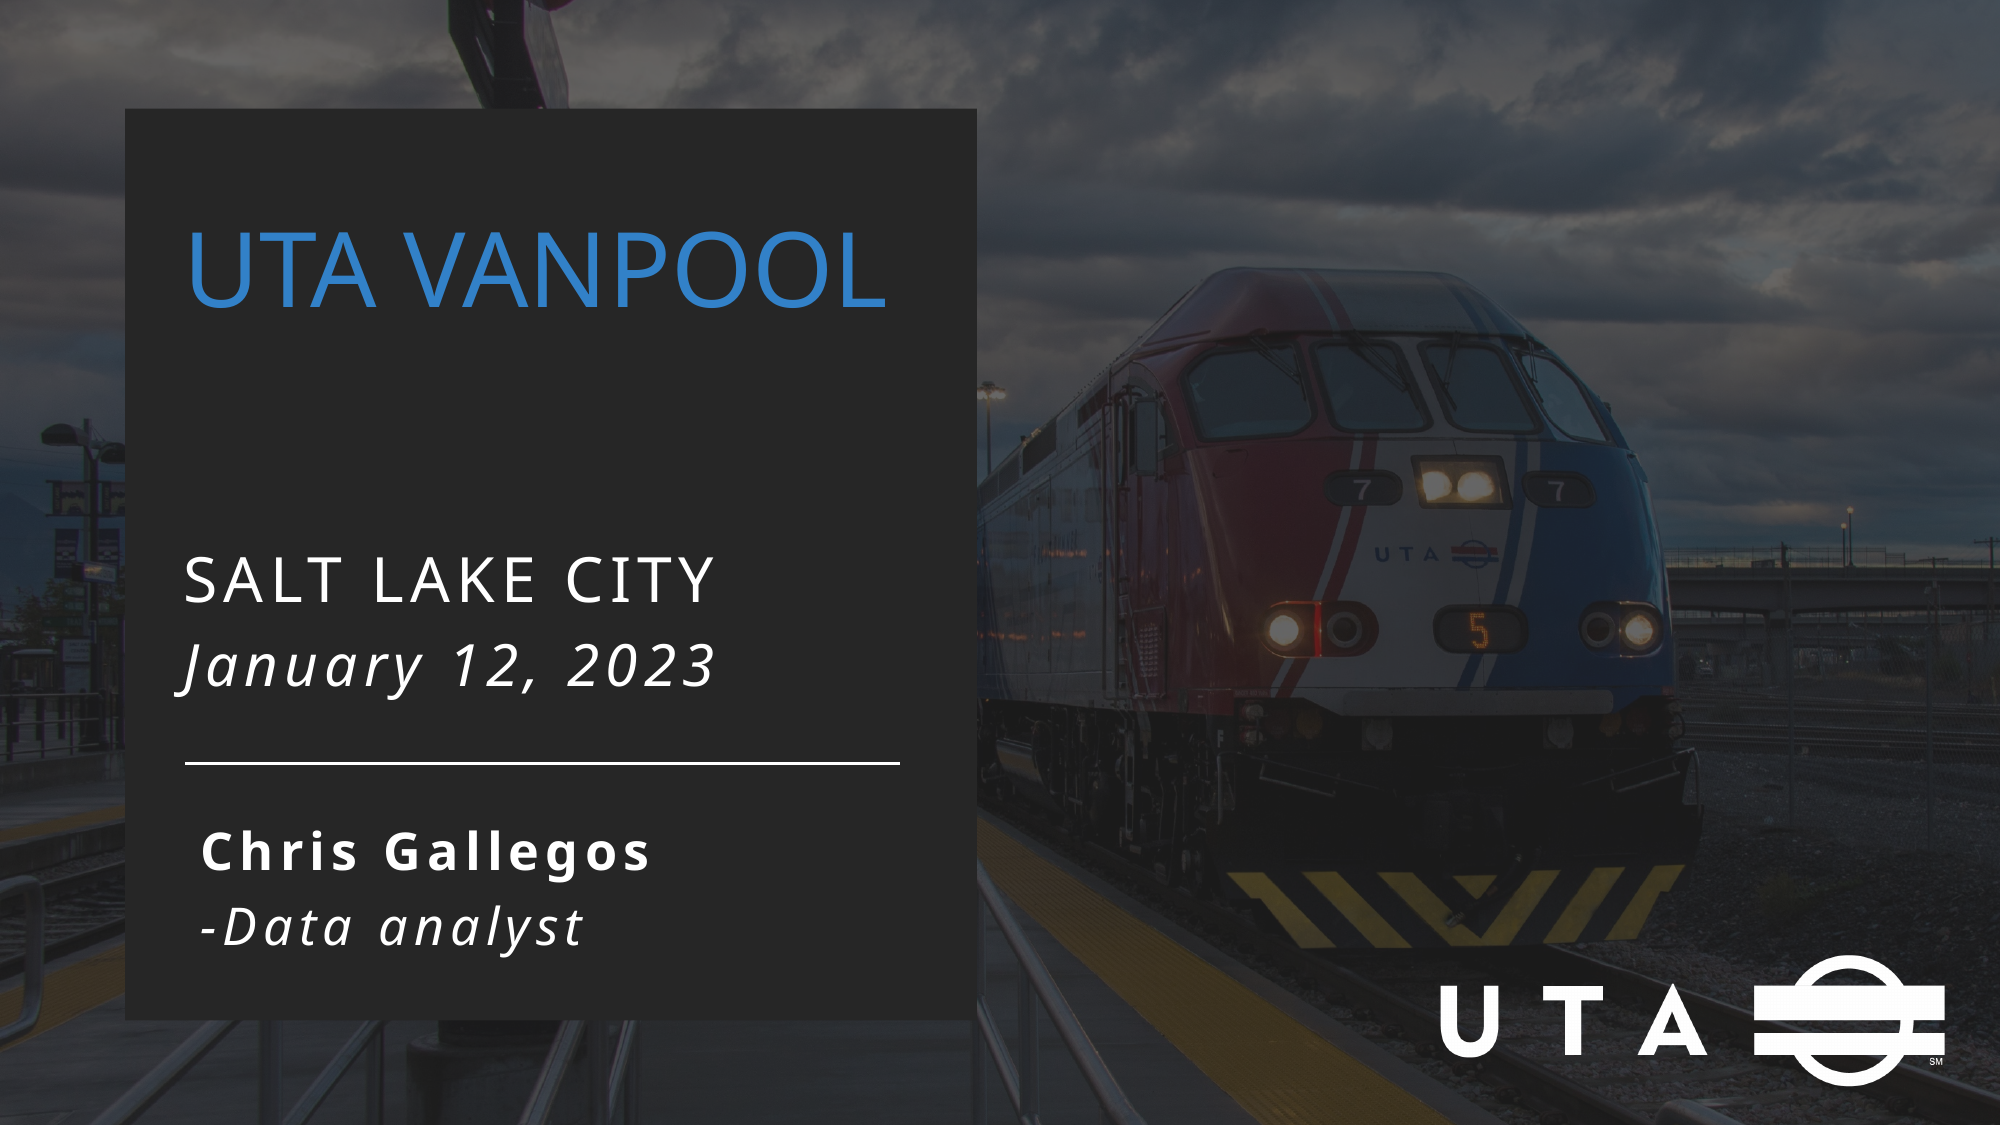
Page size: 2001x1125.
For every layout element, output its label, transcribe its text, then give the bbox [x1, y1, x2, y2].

picture [1436, 946, 1949, 1095]
text_box [124, 108, 978, 1021]
text_box SALT LAKE CITY January 12, 2023 [168, 532, 861, 706]
text_box Chris Gallegos -Data analyst [185, 810, 878, 963]
text_box UTA VANPOOL [168, 195, 934, 336]
